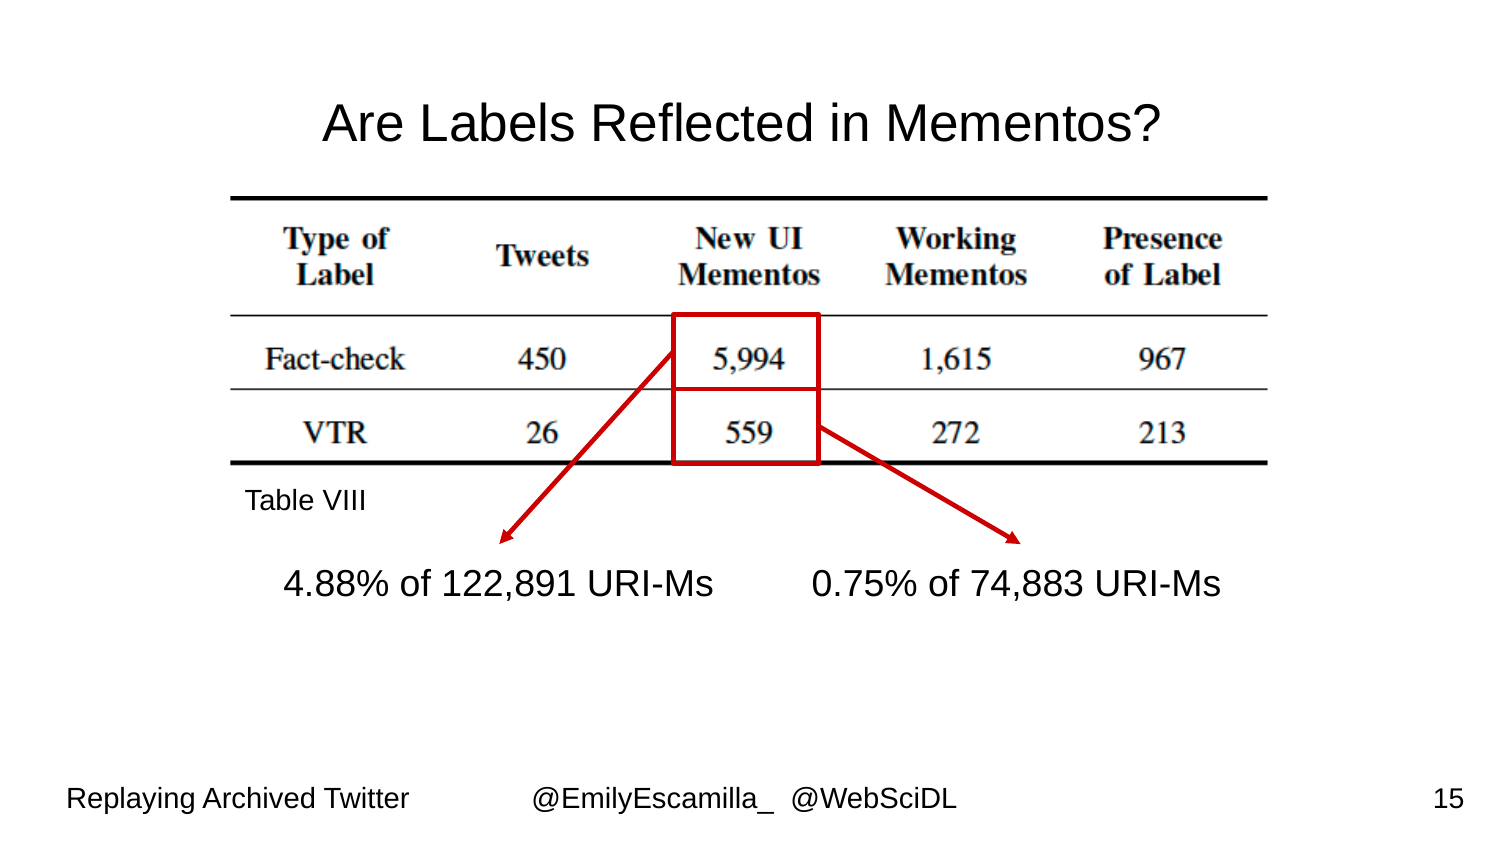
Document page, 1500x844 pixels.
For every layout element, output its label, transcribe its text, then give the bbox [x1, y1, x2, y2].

text_box Table VIII [229, 473, 388, 532]
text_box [818, 426, 1021, 545]
text_box 4.88% of 122,891 URI-Ms [268, 544, 731, 619]
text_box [498, 351, 674, 545]
title Are Labels Reflected in Mementos? [51, 72, 1449, 167]
picture [229, 196, 1271, 467]
slide_number 15 [1389, 764, 1480, 830]
text_box 0.75% of 74,883 URI-Ms [796, 544, 1245, 619]
